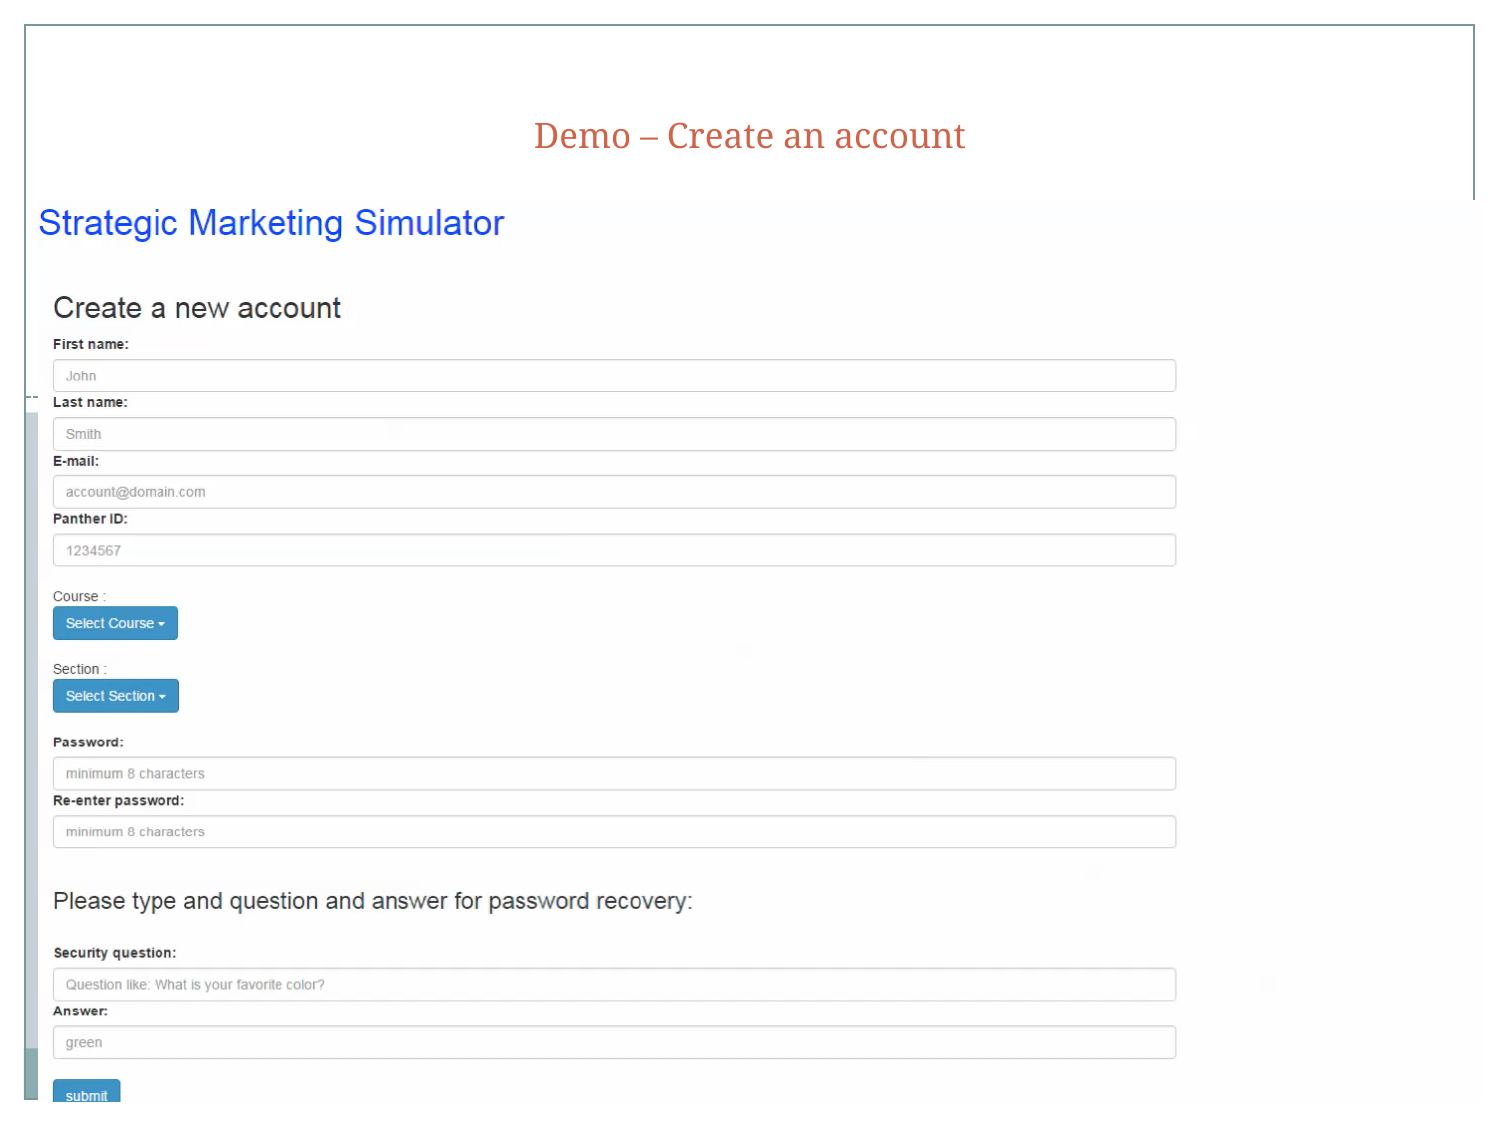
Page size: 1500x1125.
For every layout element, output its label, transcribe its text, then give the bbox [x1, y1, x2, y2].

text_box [37, 199, 1483, 1103]
title Demo – Create an account [112, 62, 1388, 163]
